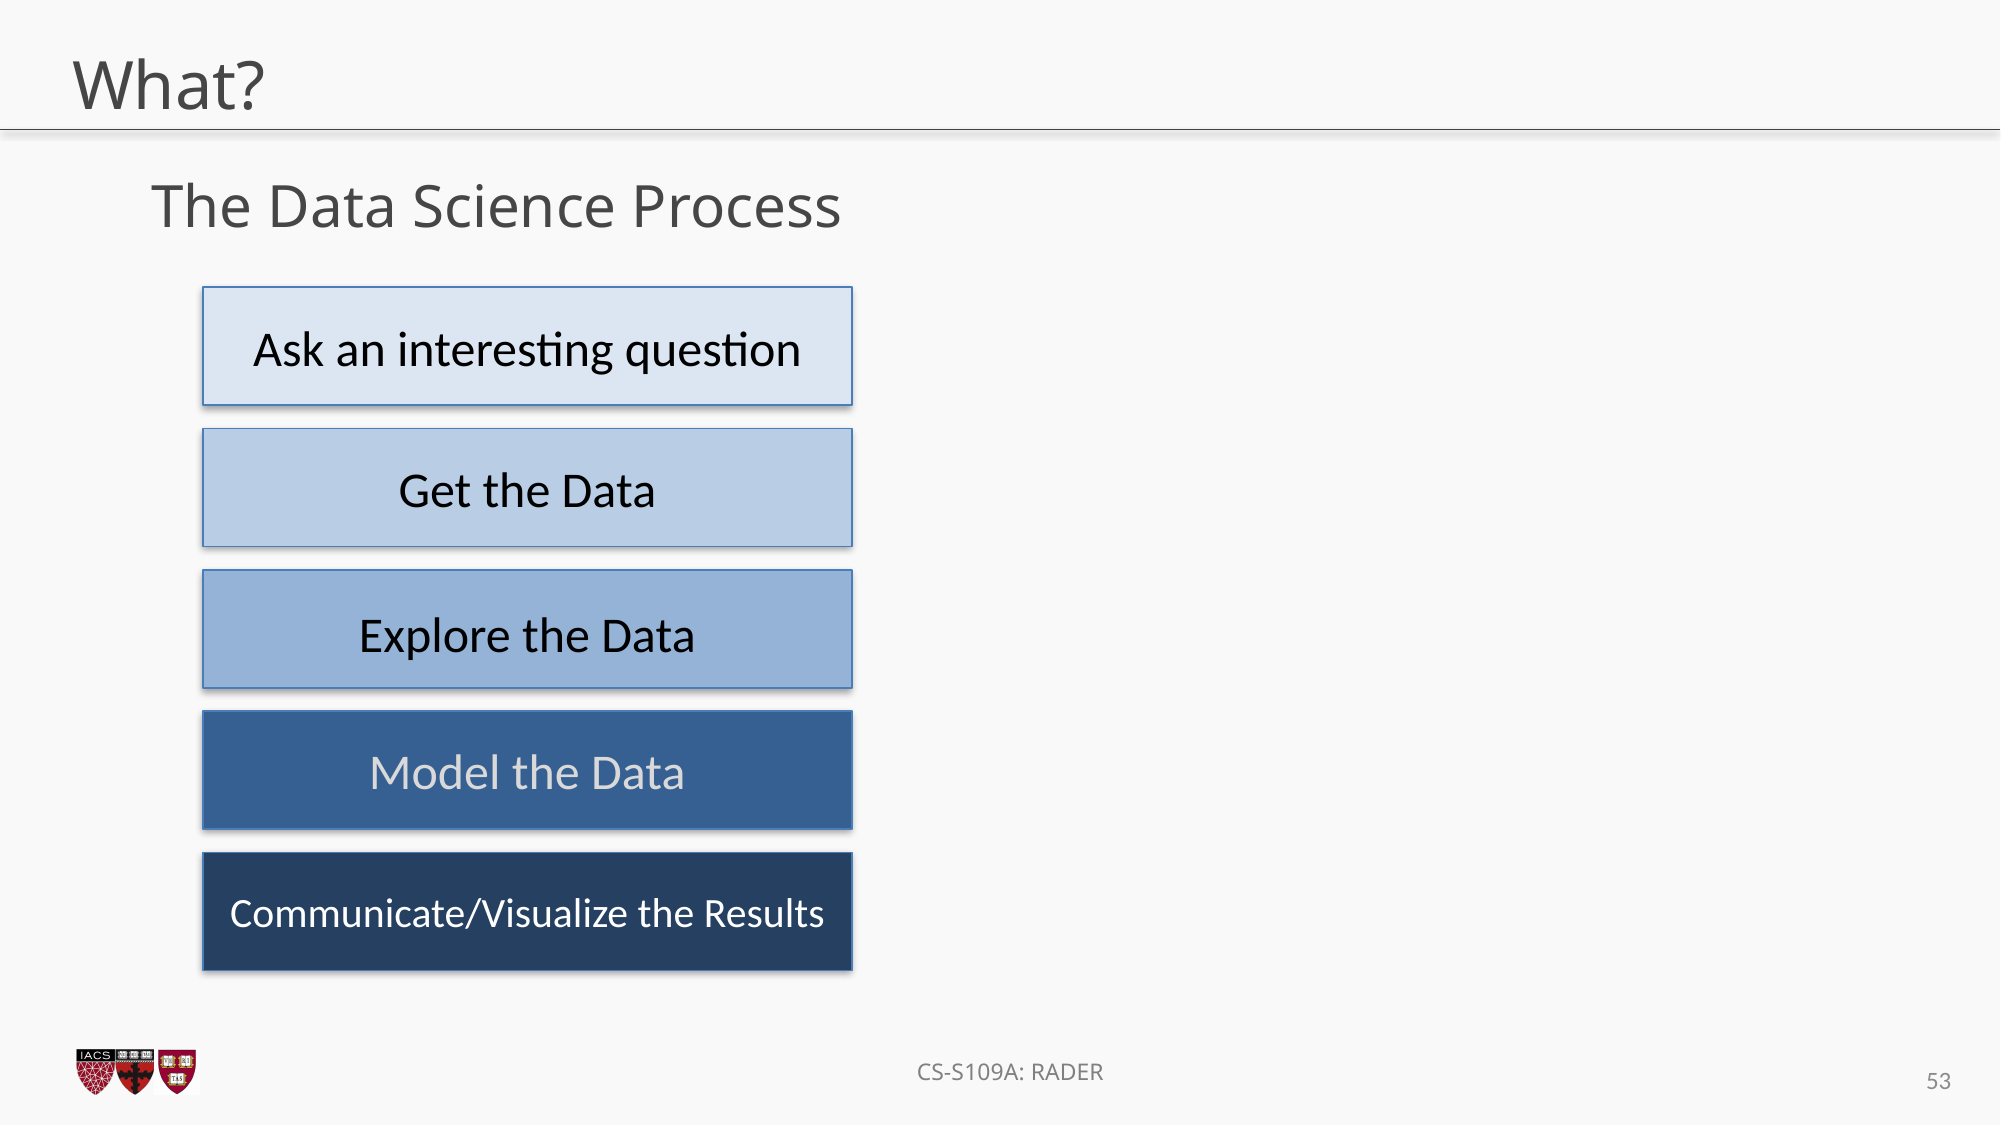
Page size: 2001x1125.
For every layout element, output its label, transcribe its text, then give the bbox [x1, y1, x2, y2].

text_box [202, 428, 853, 547]
title What? [57, 35, 1943, 162]
picture [75, 1049, 200, 1095]
slide_number 53 [1500, 1050, 1967, 1110]
text_box Ask an interesting question [202, 286, 853, 406]
text_box Get the Data [383, 449, 672, 525]
text_box [202, 710, 853, 830]
text_box Explore the Data [344, 595, 711, 671]
text_box Model the Data [354, 732, 701, 808]
text_box [202, 852, 853, 971]
list The Data Science Process [136, 161, 919, 265]
text_box [202, 569, 853, 689]
text_box Communicate/Visualize the Results [215, 878, 840, 944]
